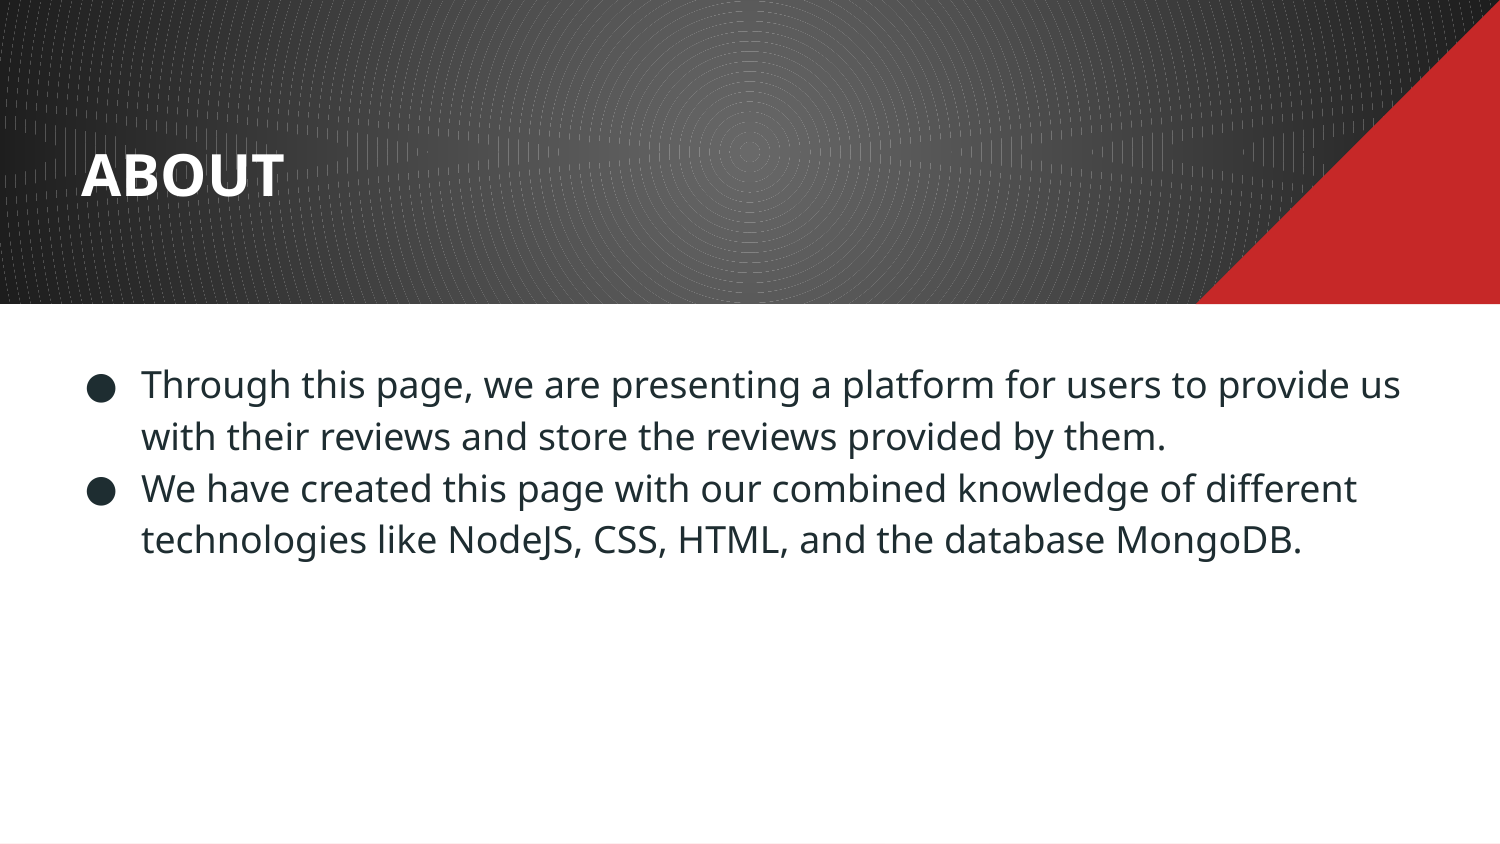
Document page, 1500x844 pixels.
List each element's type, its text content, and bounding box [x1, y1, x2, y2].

list Through this page, we are presenting a platform for users to provide us with their reviews and store the reviews provided by them. We have created this page with our combined knowledge of different technologies like NodeJS, CSS, HTML, and the database MongoDB. [51, 339, 1449, 750]
title ABOUT [51, 123, 1154, 289]
